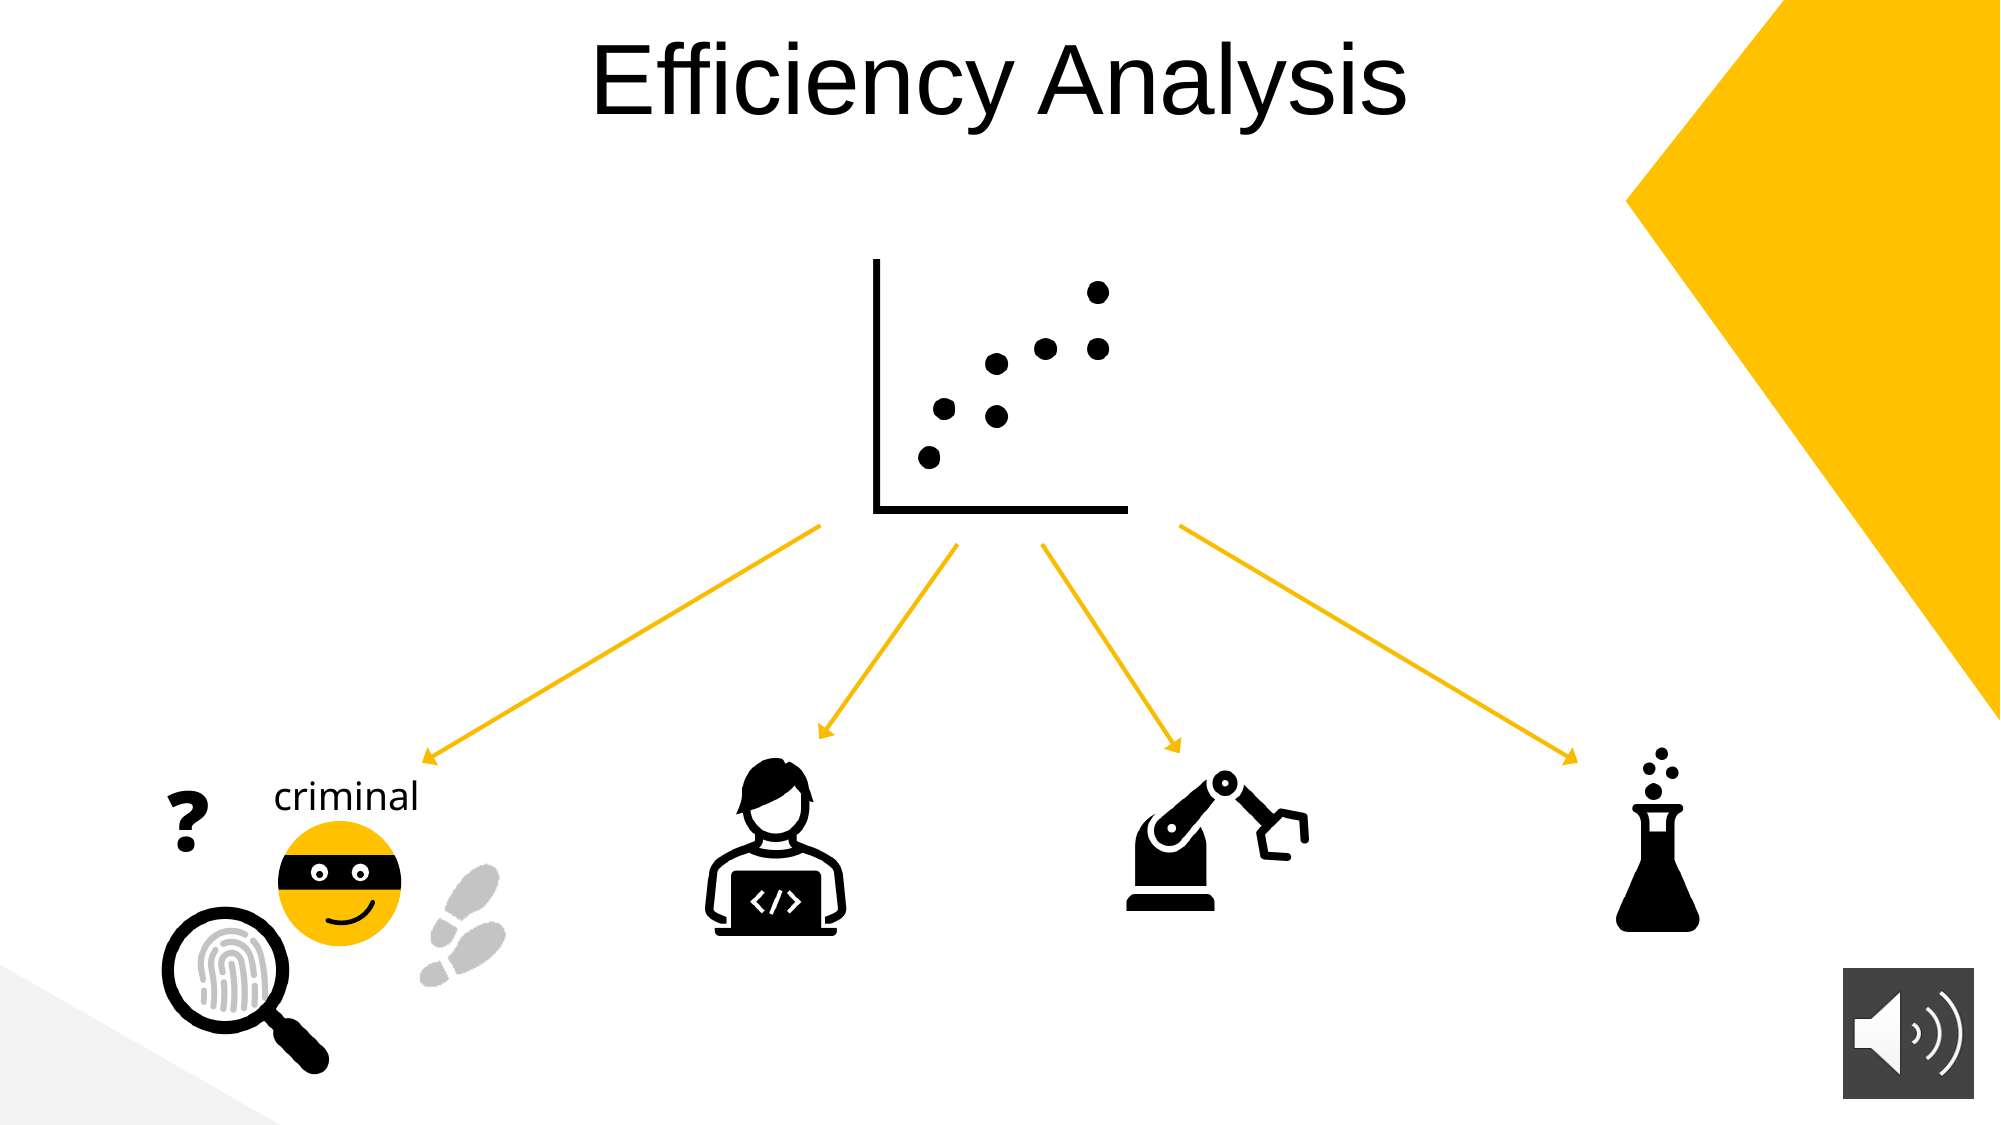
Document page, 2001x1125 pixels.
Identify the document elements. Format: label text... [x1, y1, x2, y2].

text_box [277, 820, 402, 947]
picture [1116, 754, 1318, 940]
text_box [1179, 525, 1579, 763]
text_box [421, 525, 821, 763]
picture [143, 888, 347, 1092]
text_box ❓ [149, 761, 228, 876]
picture [820, 205, 1180, 566]
picture [1841, 966, 1976, 1101]
title Efficiency Analysis [114, 0, 1886, 126]
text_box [819, 543, 958, 740]
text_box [1041, 543, 1180, 754]
picture [675, 740, 876, 940]
text_box criminal [258, 764, 435, 826]
picture [412, 858, 505, 1007]
picture [1557, 738, 1759, 940]
